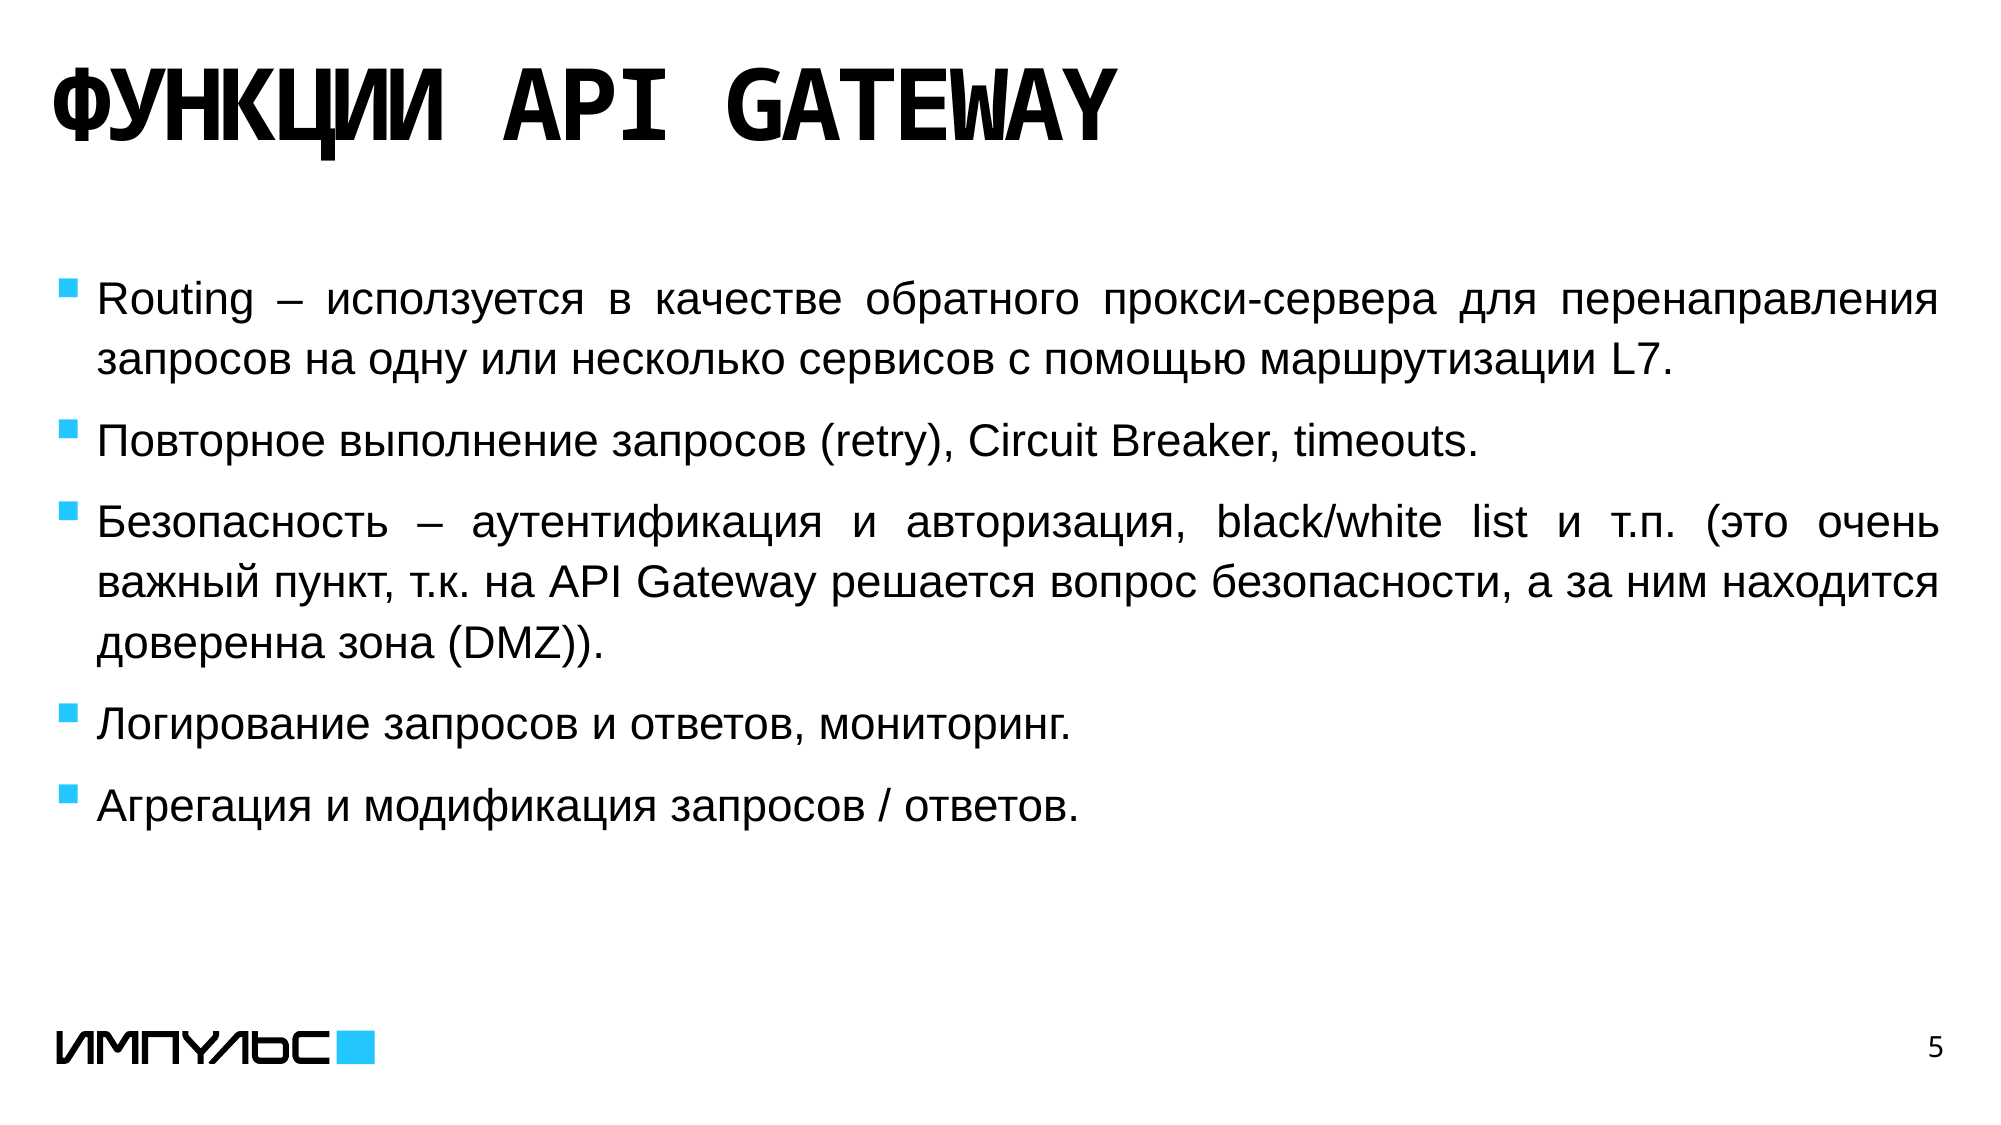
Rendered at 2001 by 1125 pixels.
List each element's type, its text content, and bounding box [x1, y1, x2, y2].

list Routing – исползуется в качестве обратного прокси-сервера для перенаправления запросов на одну или несколько сервисов с помощью маршрутизации L7. Повторное выполнение запросов (retry), Circuit Breaker, timeouts. Безопасность – аутентификация и авторизация, black/white list и т.п. (это очень важный пункт, т.к. на API Gateway решается вопрос безопасности, а за ним находится доверенна зона (DMZ)). Логирование запросов и ответов, мониторинг. Агрегация и модификация запросов / ответов. [52, 262, 1941, 832]
title Функции API GATEWAY [52, 54, 1781, 163]
slide_number 5 [1904, 1030, 1945, 1066]
